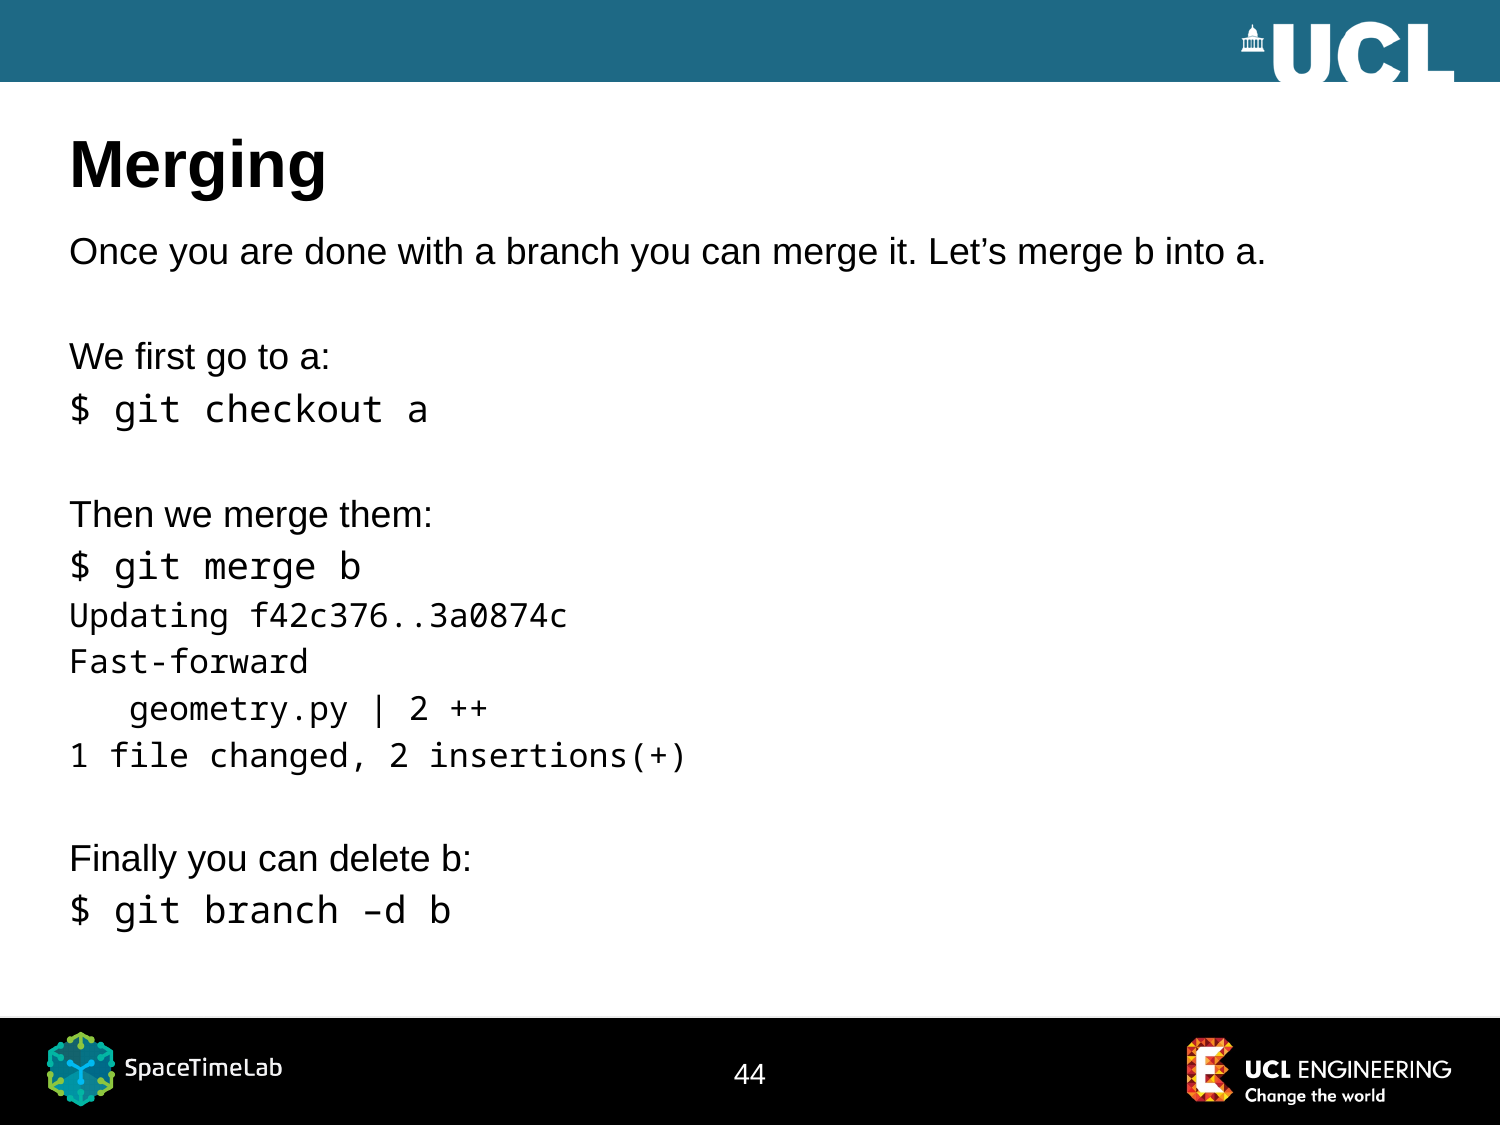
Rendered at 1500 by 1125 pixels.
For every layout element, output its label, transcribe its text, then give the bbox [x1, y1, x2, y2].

list Once you are done with a branch you can merge it. Let’s merge b into a. We first go to a: $ git checkout a Then we merge them: $ git merge b Updating f42c376..3a0874c Fast-forward geometry.py | 2 ++ 1 file changed, 2 insertions(+) Finally you can delete b: $ git branch –d b [54, 219, 1447, 988]
title Merging [54, 113, 1447, 197]
picture [0, 990, 1500, 1125]
footer 43 [496, 1042, 1004, 1103]
